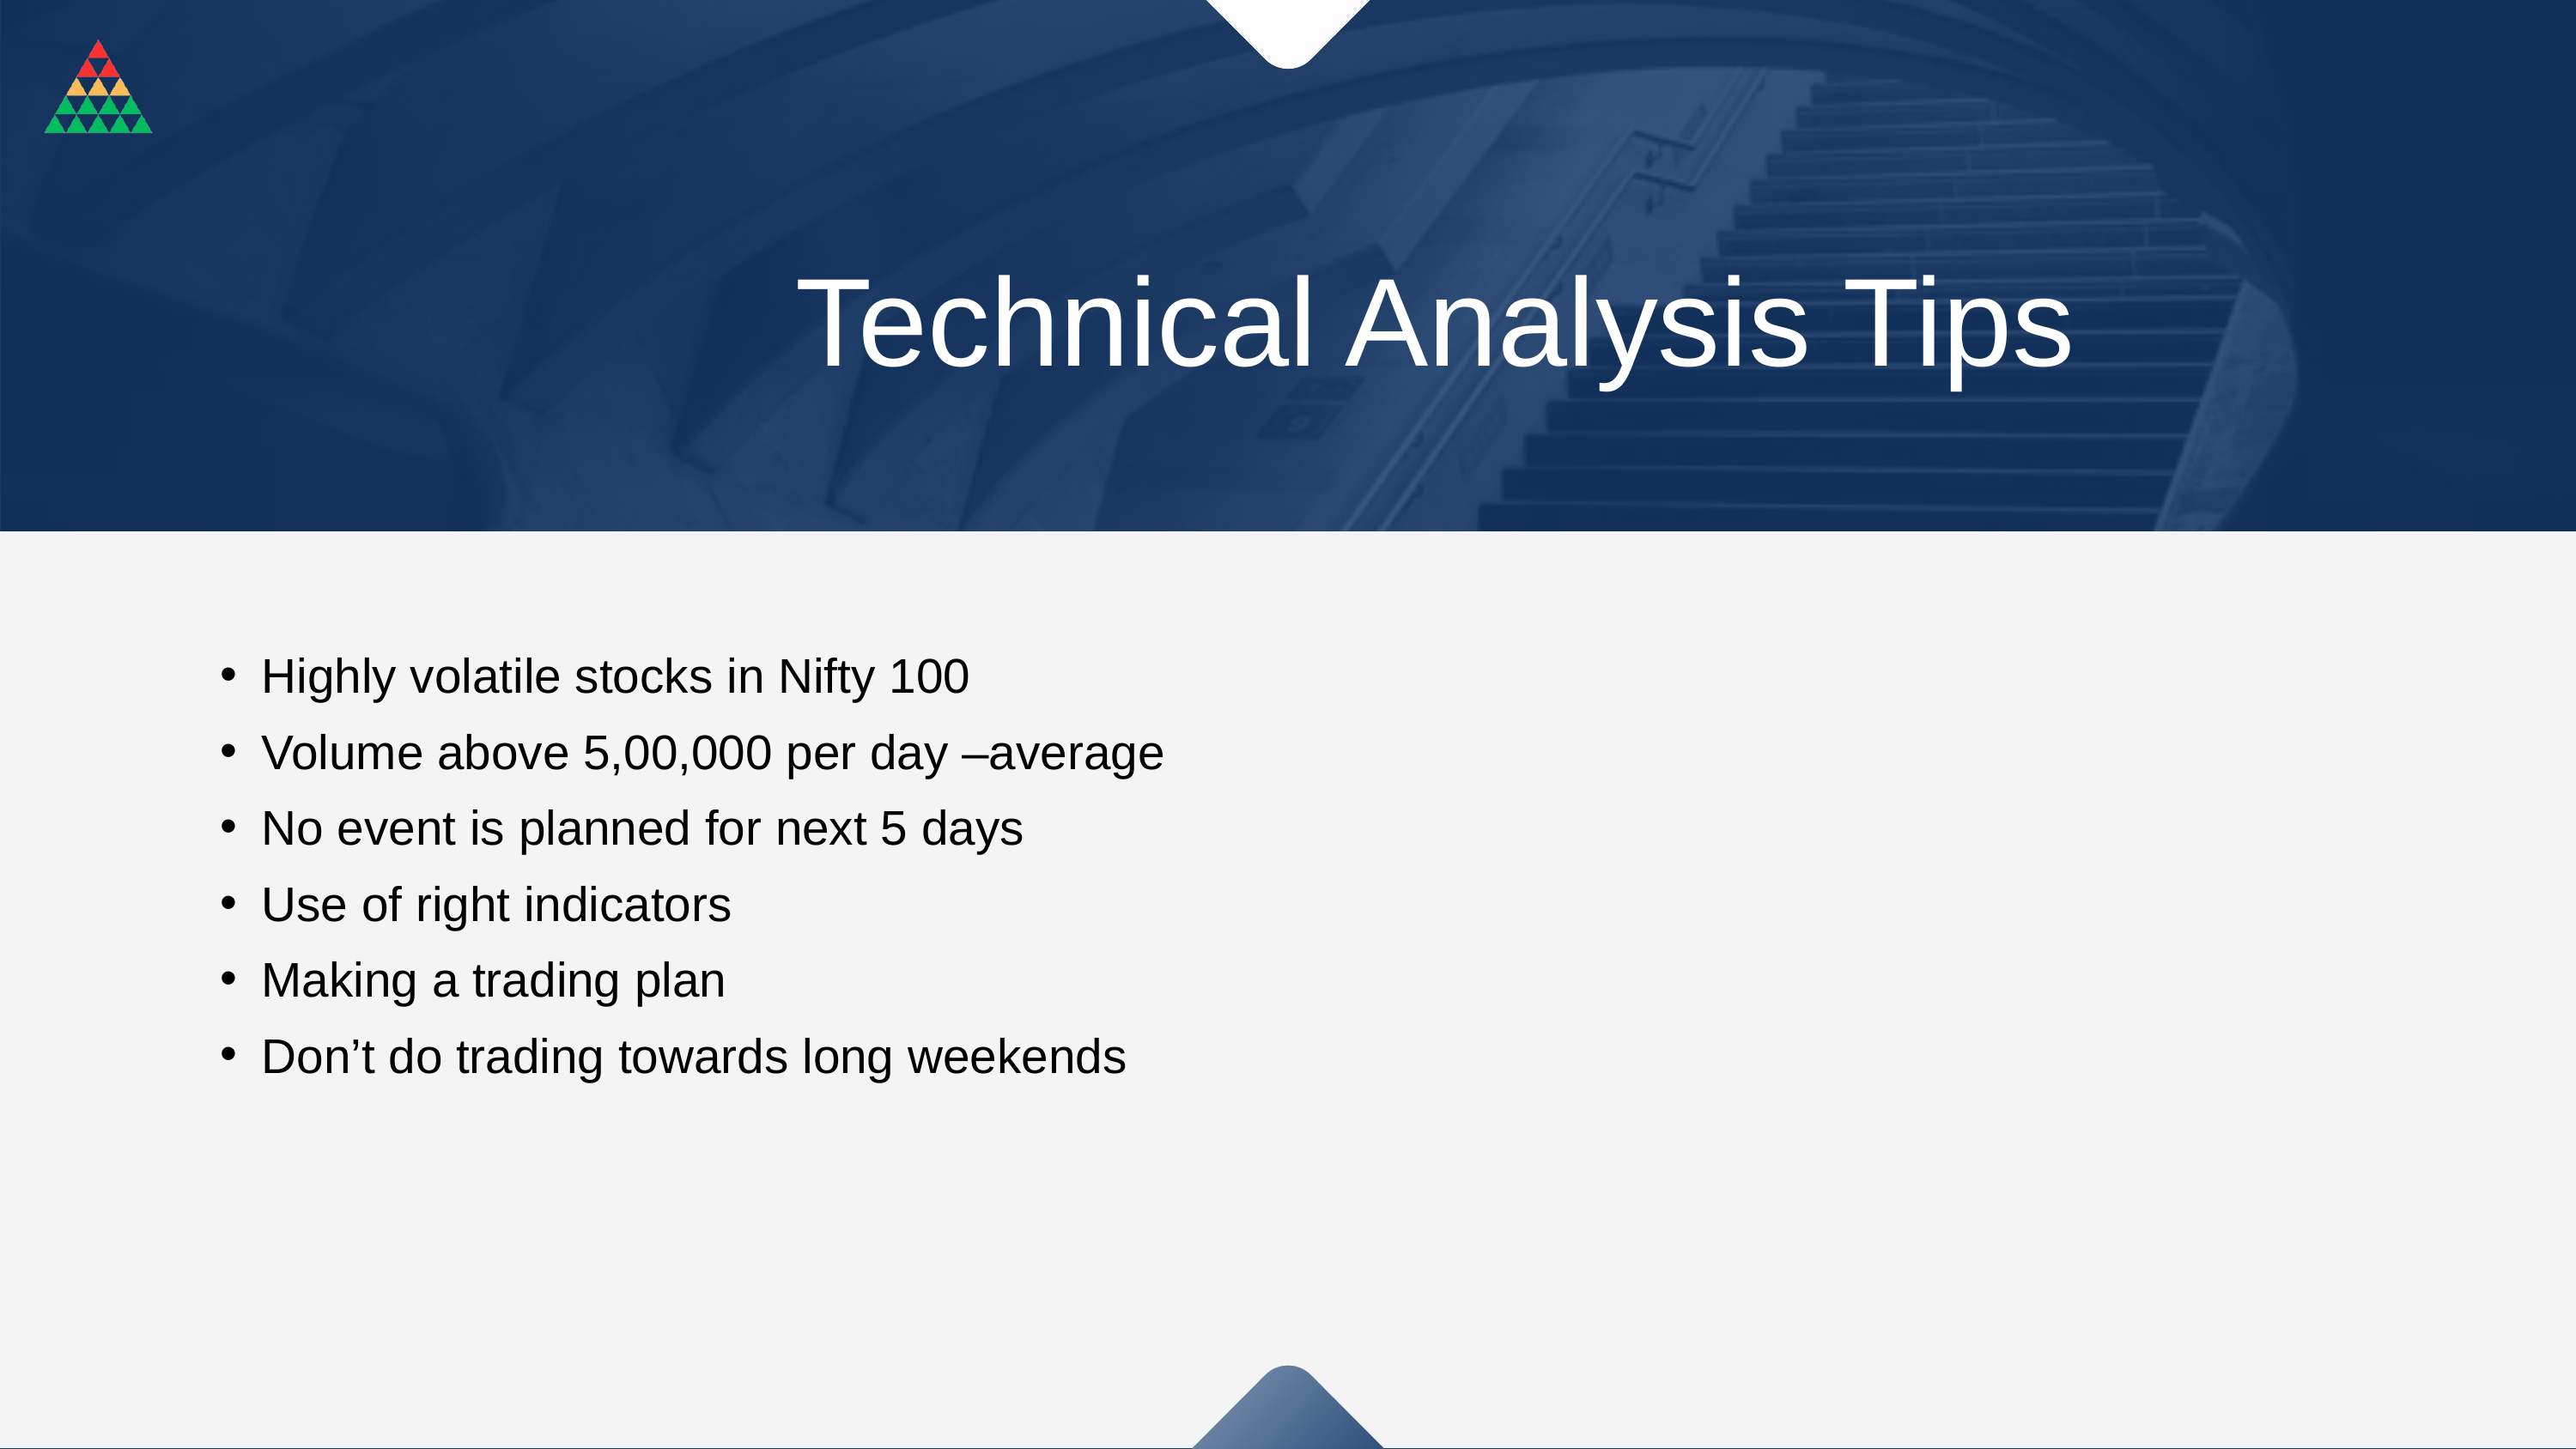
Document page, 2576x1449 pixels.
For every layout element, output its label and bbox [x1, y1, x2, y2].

text_box [0, 500, 2576, 1449]
picture [1, 0, 2576, 500]
